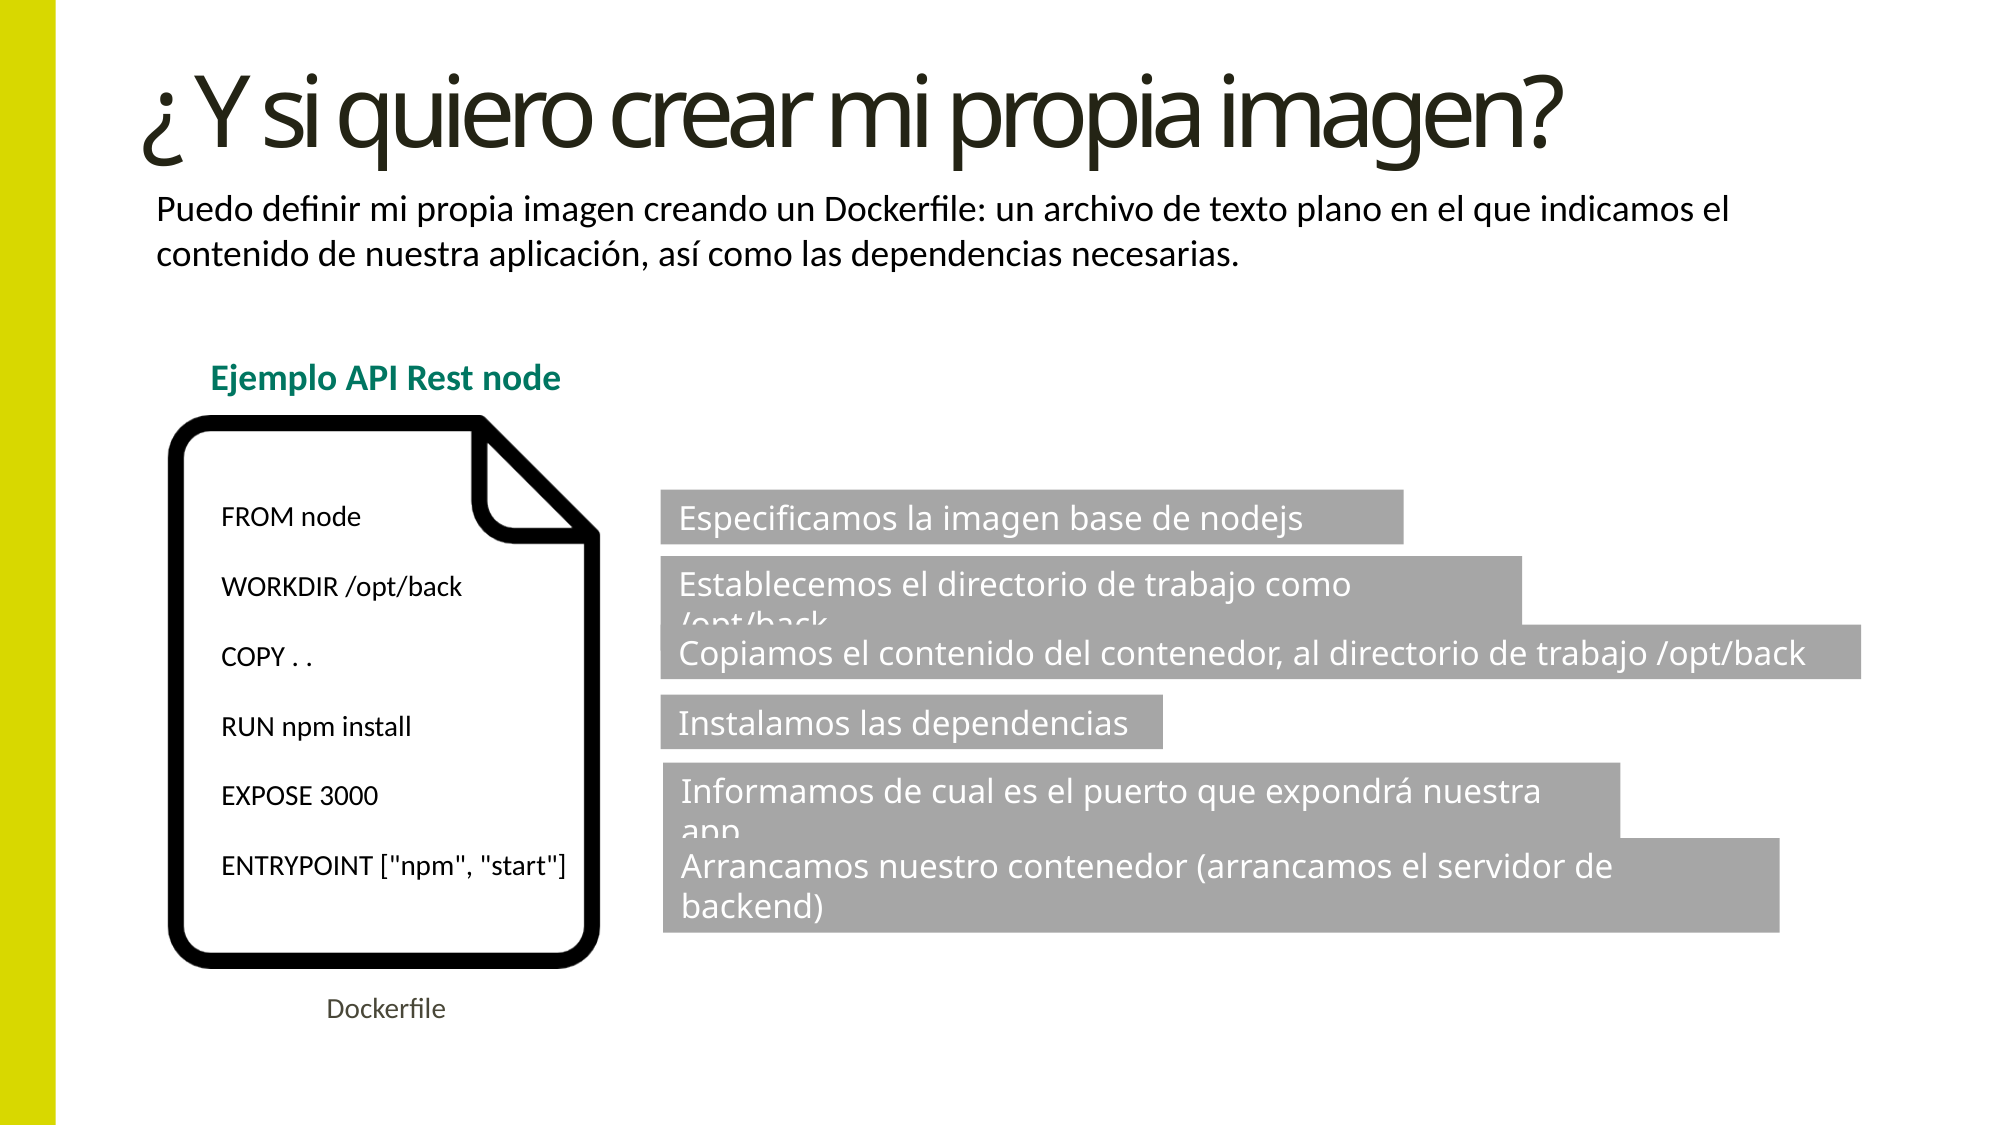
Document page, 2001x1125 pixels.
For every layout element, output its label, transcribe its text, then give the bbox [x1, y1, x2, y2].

picture [107, 415, 661, 969]
title ¿ Y si quiero crear mi propia imagen? [141, 0, 1946, 177]
text_box Ejemplo API Rest node [174, 345, 599, 406]
text_box Informamos de cual es el puerto que expondrá nuestra app [663, 762, 1621, 838]
text_box Arrancamos nuestro contenedor (arrancamos el servidor de backend) [663, 838, 1780, 933]
text_box Instalamos las dependencias [661, 694, 1163, 750]
text_box [0, 0, 56, 1125]
text_box Copiamos el contenido del contenedor, al directorio de trabajo /opt/back [661, 624, 1862, 680]
text_box Dockerfile [174, 982, 599, 1032]
text_box Especificamos la imagen base de nodejs [661, 489, 1404, 545]
text_box Establecemos el directorio de trabajo como /opt/back [661, 556, 1523, 624]
text_box Puedo definir mi propia imagen creando un Dockerfile: un archivo de texto plano en el que indicamos el contenido de nuestra aplicación, así como las dependencias necesarias. [141, 176, 1885, 282]
